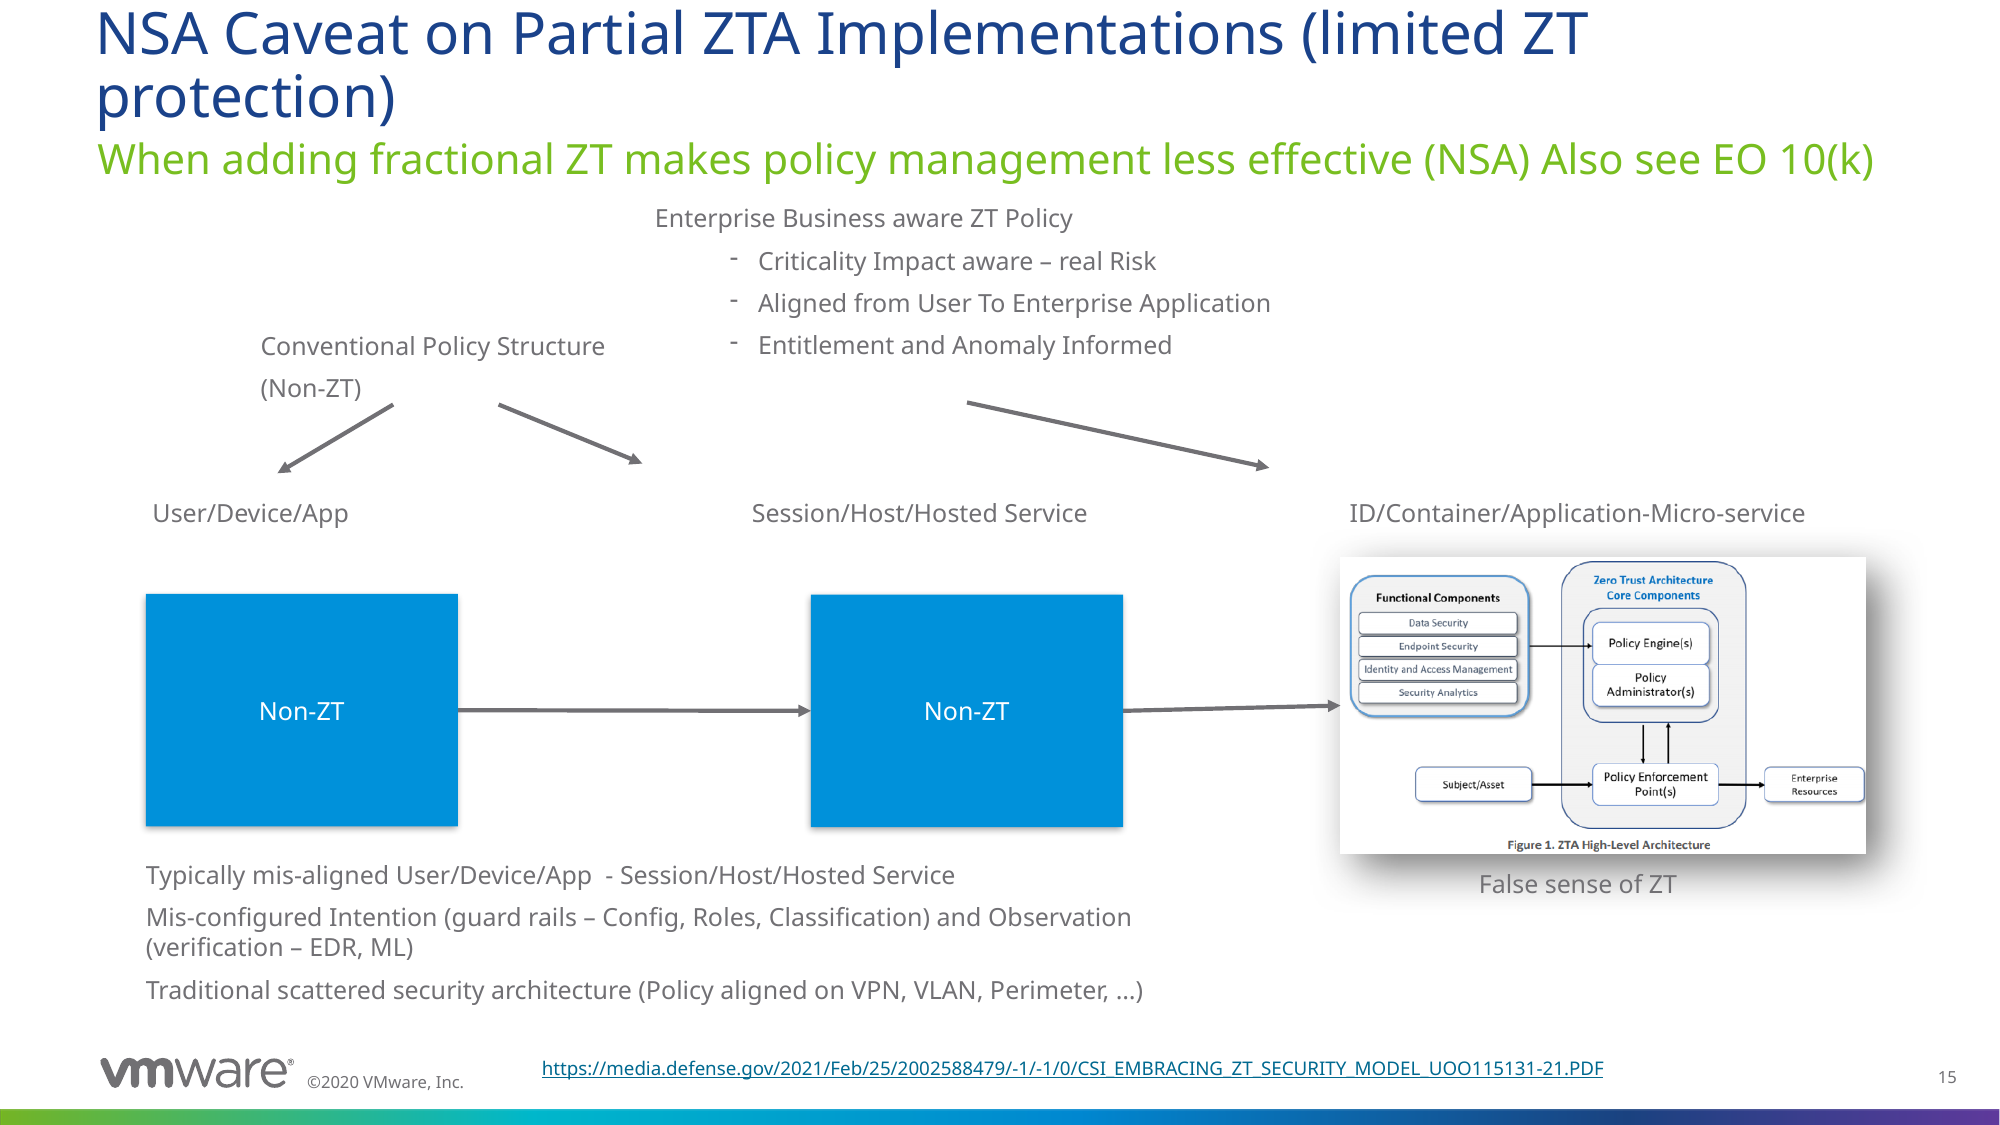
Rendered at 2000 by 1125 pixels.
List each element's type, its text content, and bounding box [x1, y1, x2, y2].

text_box https://media.defense.gov/2021/Feb/25/2002588479/-1/-1/0/CSI_EMBRACING_ZT_SECURITY_MODEL_UOO115131-21.PDF [527, 1049, 1796, 1113]
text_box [966, 404, 1270, 469]
text_box Non-ZT [810, 594, 1124, 828]
picture [1340, 556, 1866, 855]
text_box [1122, 705, 1341, 712]
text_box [277, 404, 394, 474]
picture [0, 1109, 718, 1125]
text_box ID/Container/Application-Micro-service [1349, 497, 1807, 528]
text_box Non-ZT [145, 593, 459, 827]
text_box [498, 404, 643, 464]
text_box False sense of ZT [1478, 868, 1678, 899]
text_box Conventional Policy Structure (Non-ZT) [260, 330, 607, 403]
text_box Session/Host/Hosted Service [751, 497, 1089, 528]
text_box User/Device/App [152, 498, 350, 529]
text_box Enterprise Business aware ZT Policy Criticality Impact aware – real Risk Aligned from User To Enterprise Application Entitlement and Anomaly Informed [654, 202, 1280, 403]
subtitle When adding fractional ZT makes policy management less effective (NSA) Also see EO 10(k) [97, 133, 1923, 174]
text_box Typically mis-aligned User/Device/App - Session/Host/Hosted Service Mis-configured Intention (guard rails – Config, Roles, Classification) and Observation (verification – EDR, ML) Traditional scattered security architecture (Policy aligned on VPN, VLAN, Perimeter, …) [145, 859, 1193, 1005]
picture [1073, 1109, 2000, 1125]
title NSA Caveat on Partial ZTA Implementations (limited ZT protection) [95, 67, 1900, 131]
